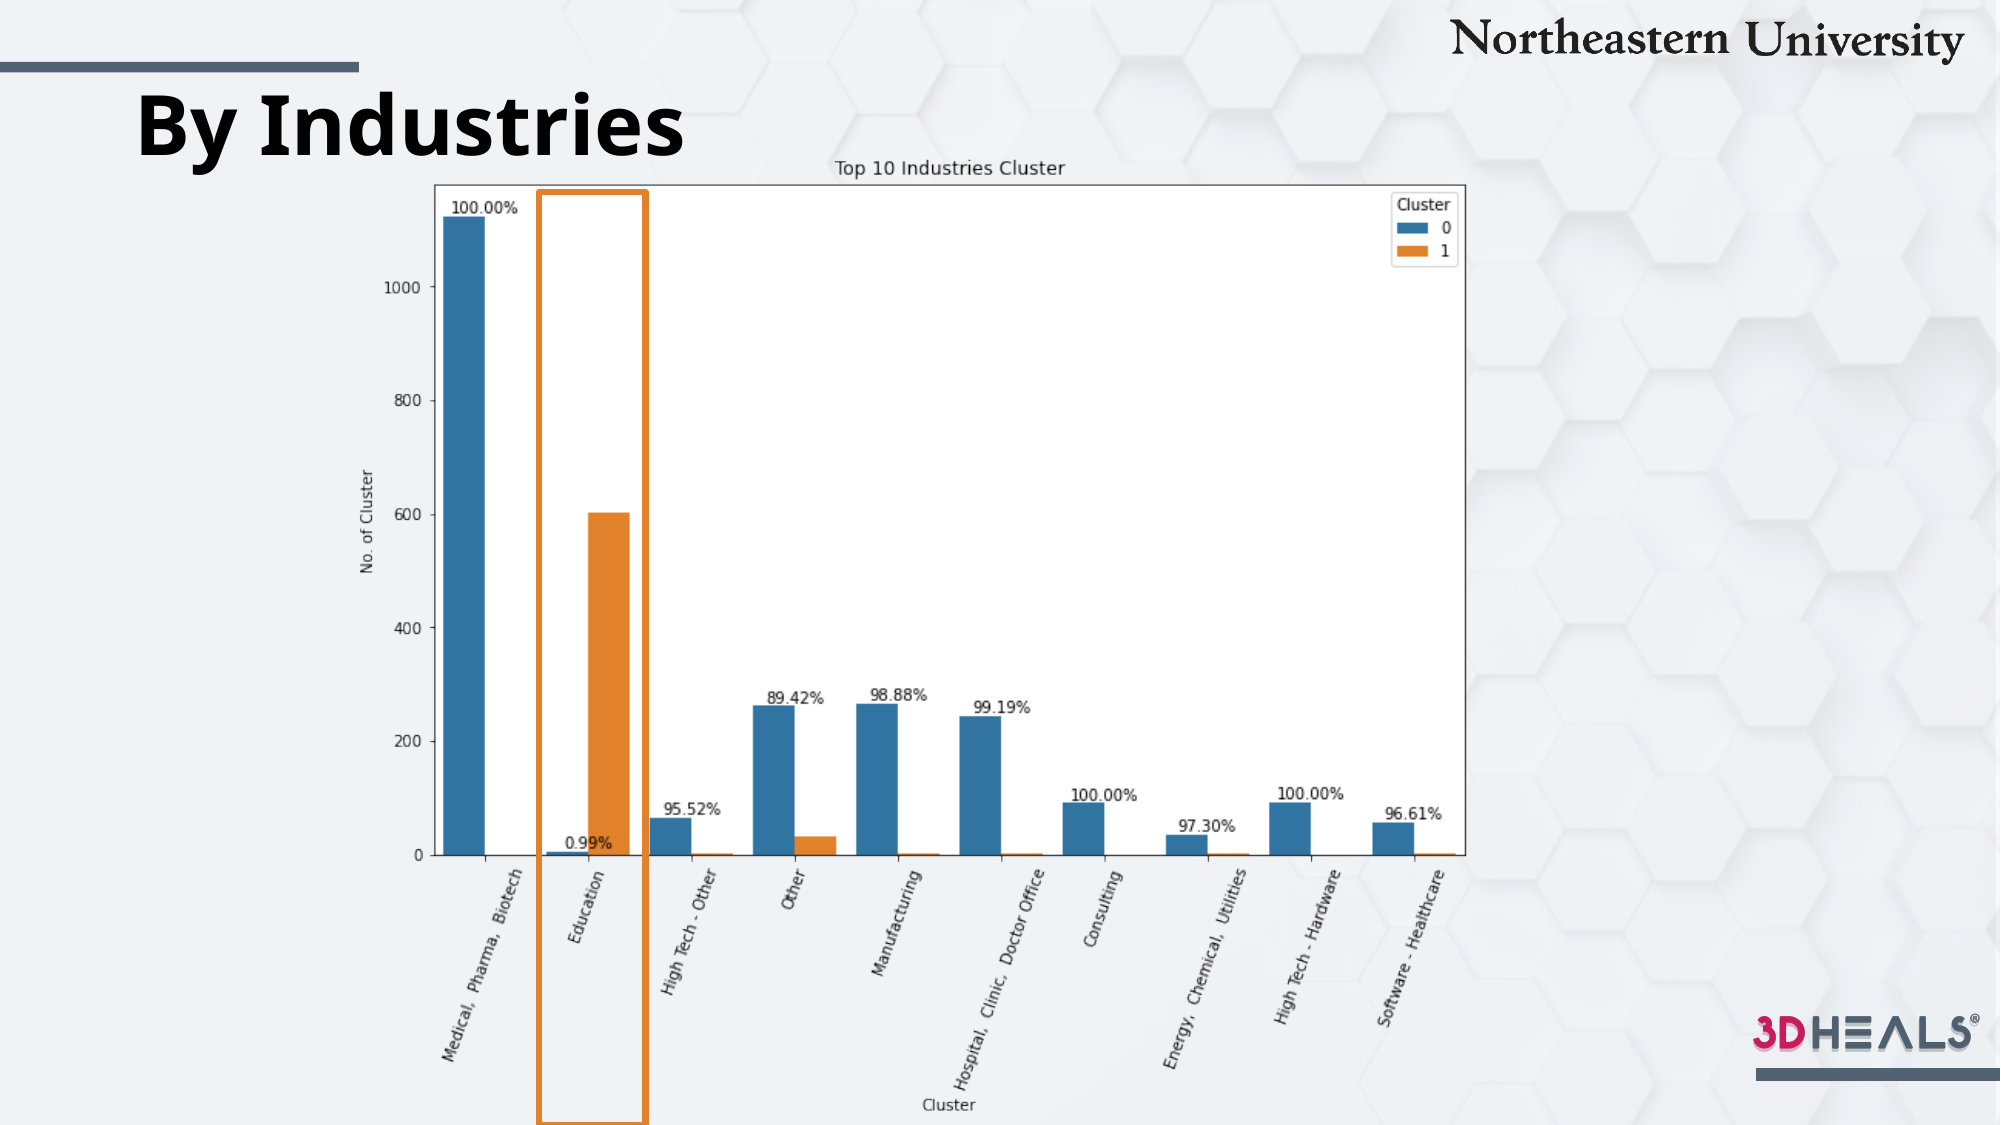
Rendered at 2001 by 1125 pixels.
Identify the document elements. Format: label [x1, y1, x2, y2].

picture [0, 0, 2000, 1125]
text_box [1745, 910, 1991, 1079]
text_box [1430, 9, 2000, 91]
